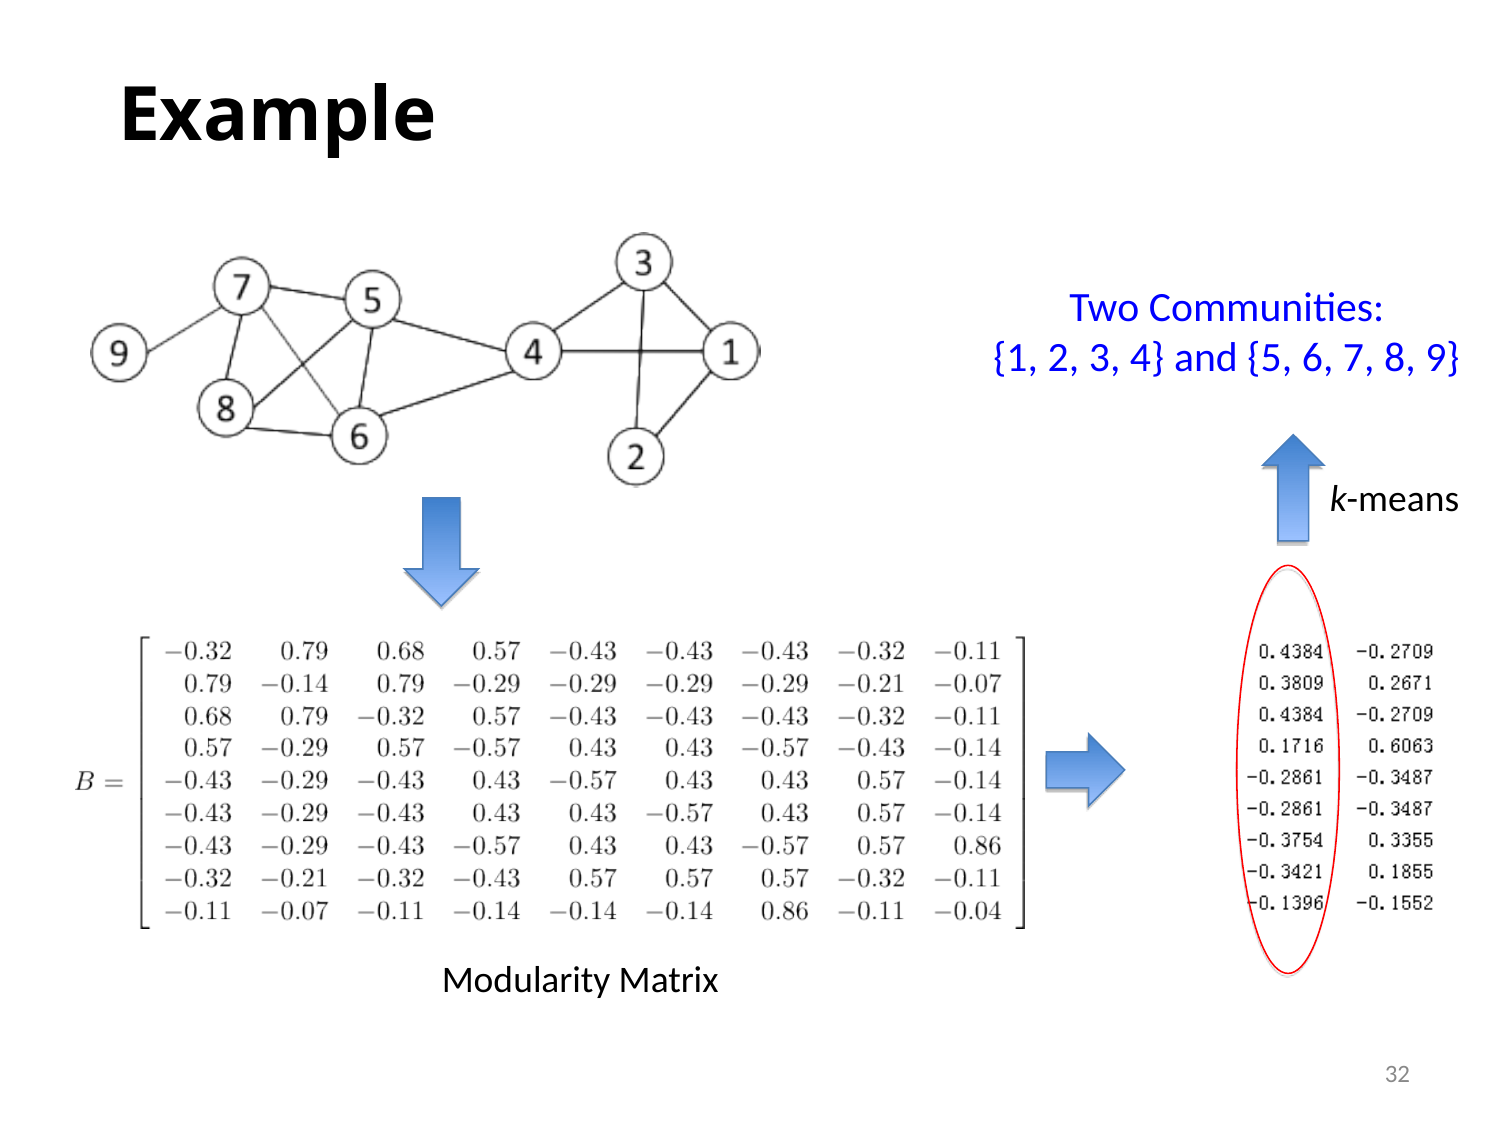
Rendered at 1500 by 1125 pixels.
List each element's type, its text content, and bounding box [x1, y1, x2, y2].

title Example [103, 59, 736, 174]
text_box Modularity Matrix [427, 947, 734, 1008]
picture [90, 232, 761, 488]
text_box [1262, 434, 1324, 541]
picture [1243, 635, 1445, 921]
text_box [1253, 921, 1323, 974]
picture [74, 635, 1025, 929]
text_box [1046, 733, 1125, 806]
text_box [1249, 565, 1327, 635]
text_box [404, 497, 479, 606]
text_box [1236, 671, 1243, 868]
text_box Two Communities: {1, 2, 3, 4} and {5, 6, 7, 8, 9} [978, 272, 1476, 387]
text_box k-means [1314, 466, 1475, 526]
text_box 32 [1074, 1042, 1425, 1103]
